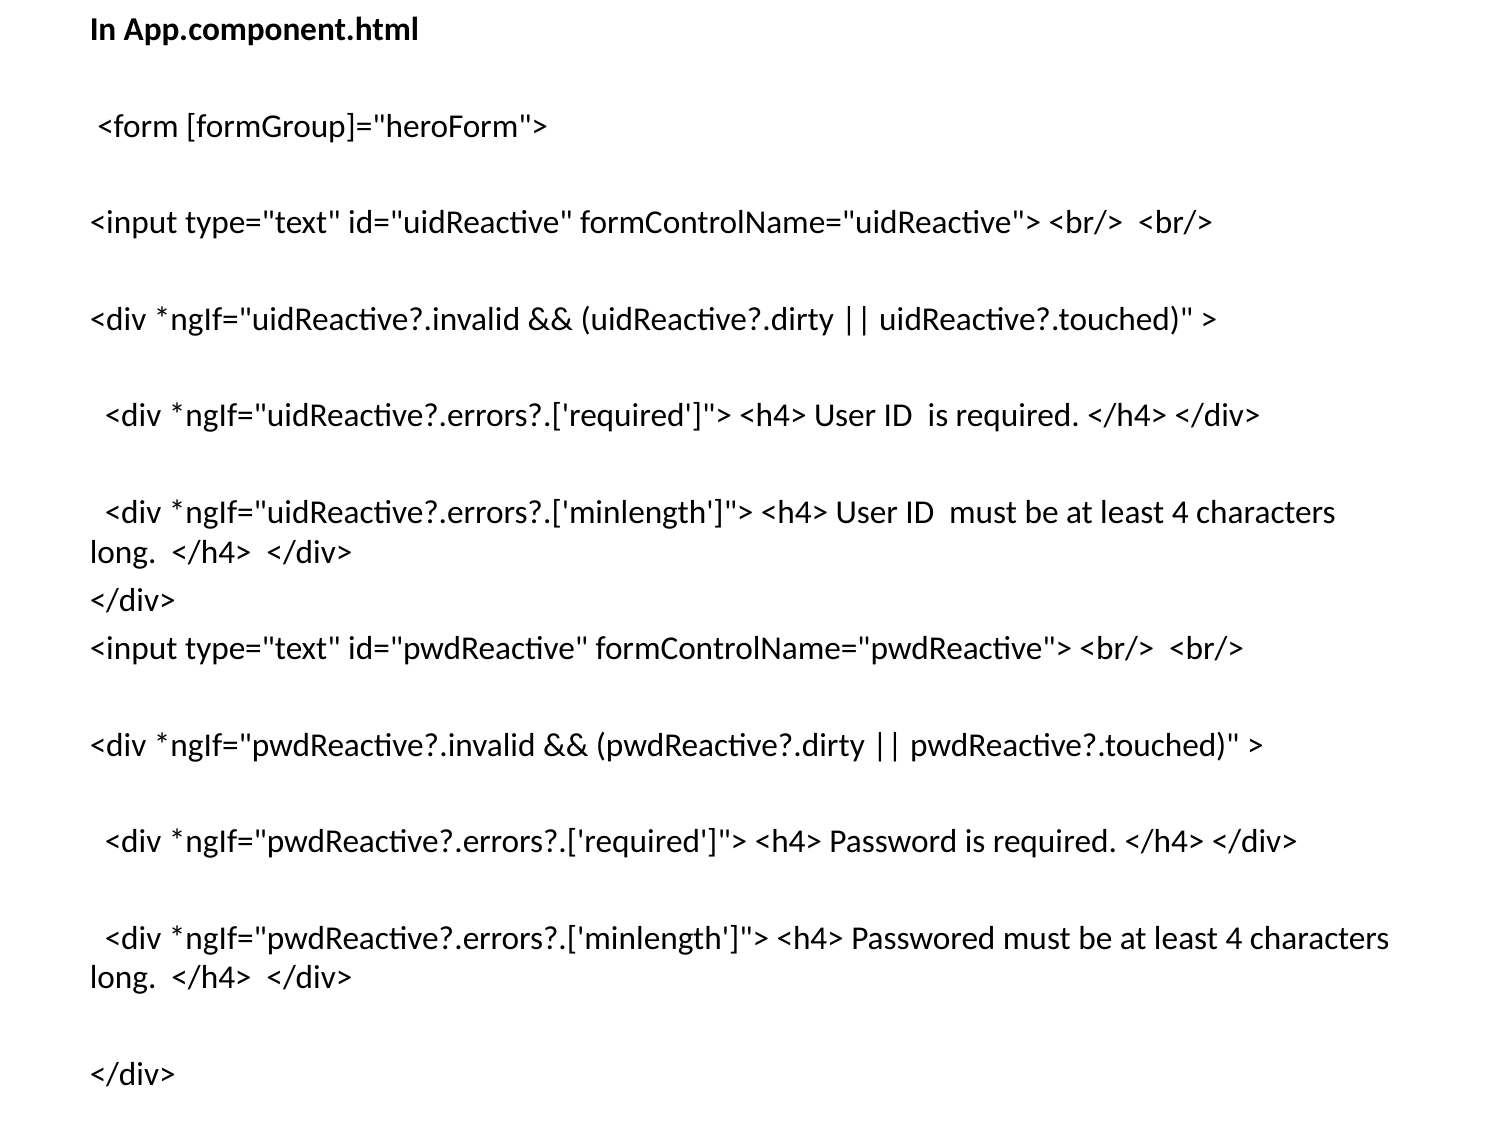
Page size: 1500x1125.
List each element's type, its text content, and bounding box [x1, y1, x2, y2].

list In App.component.html <form [formGroup]="heroForm"> <input type="text" id="uidReactive" formControlName="uidReactive"> <br/> <br/> <div *ngIf="uidReactive?.invalid && (uidReactive?.dirty || uidReactive?.touched)" > <div *ngIf="uidReactive?.errors?.['required']"> <h4> User ID is required. </h4> </div> <div *ngIf="uidReactive?.errors?.['minlength']"> <h4> User ID must be at least 4 characters long. </h4> </div> </div> <input type="text" id="pwdReactive" formControlName="pwdReactive"> <br/> <br/> <div *ngIf="pwdReactive?.invalid && (pwdReactive?.dirty || pwdReactive?.touched)" > <div *ngIf="pwdReactive?.errors?.['required']"> <h4> Password is required. </h4> </div> <div *ngIf="pwdReactive?.errors?.['minlength']"> <h4> Passwored must be at least 4 characters long. </h4> </div> </div> <button class="btn btn-success" (click)="loginForm1()" > Login </button> </form> [75, 0, 1425, 1005]
